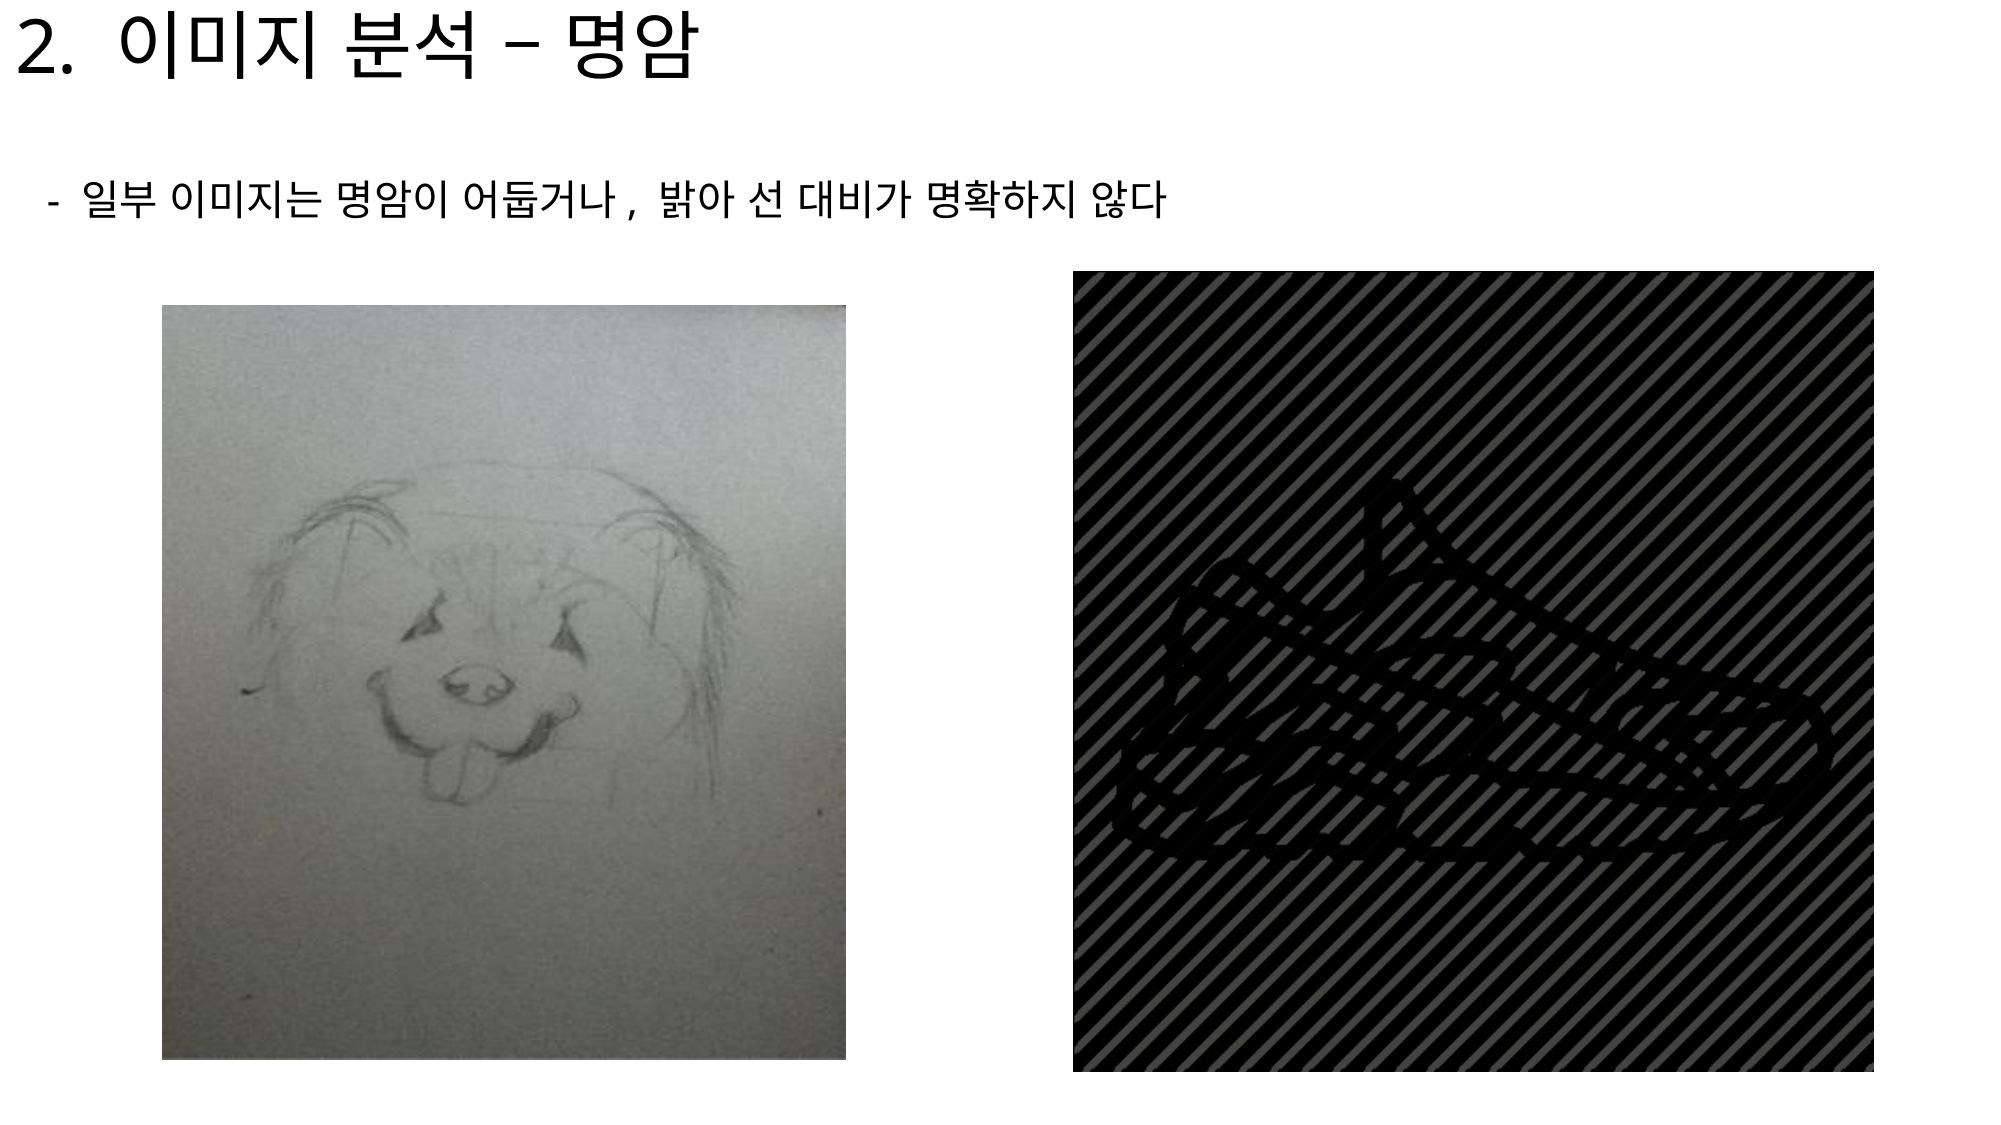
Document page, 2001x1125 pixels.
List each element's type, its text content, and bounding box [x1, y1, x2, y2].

title 2. 이미지 분석 – 명암 [0, 0, 1725, 99]
text_box - 일부 이미지는 명암이 어둡거나, 밝아 선 대비가 명확하지 않다 [31, 152, 1937, 252]
picture [162, 305, 846, 1060]
picture [1073, 271, 1874, 1072]
